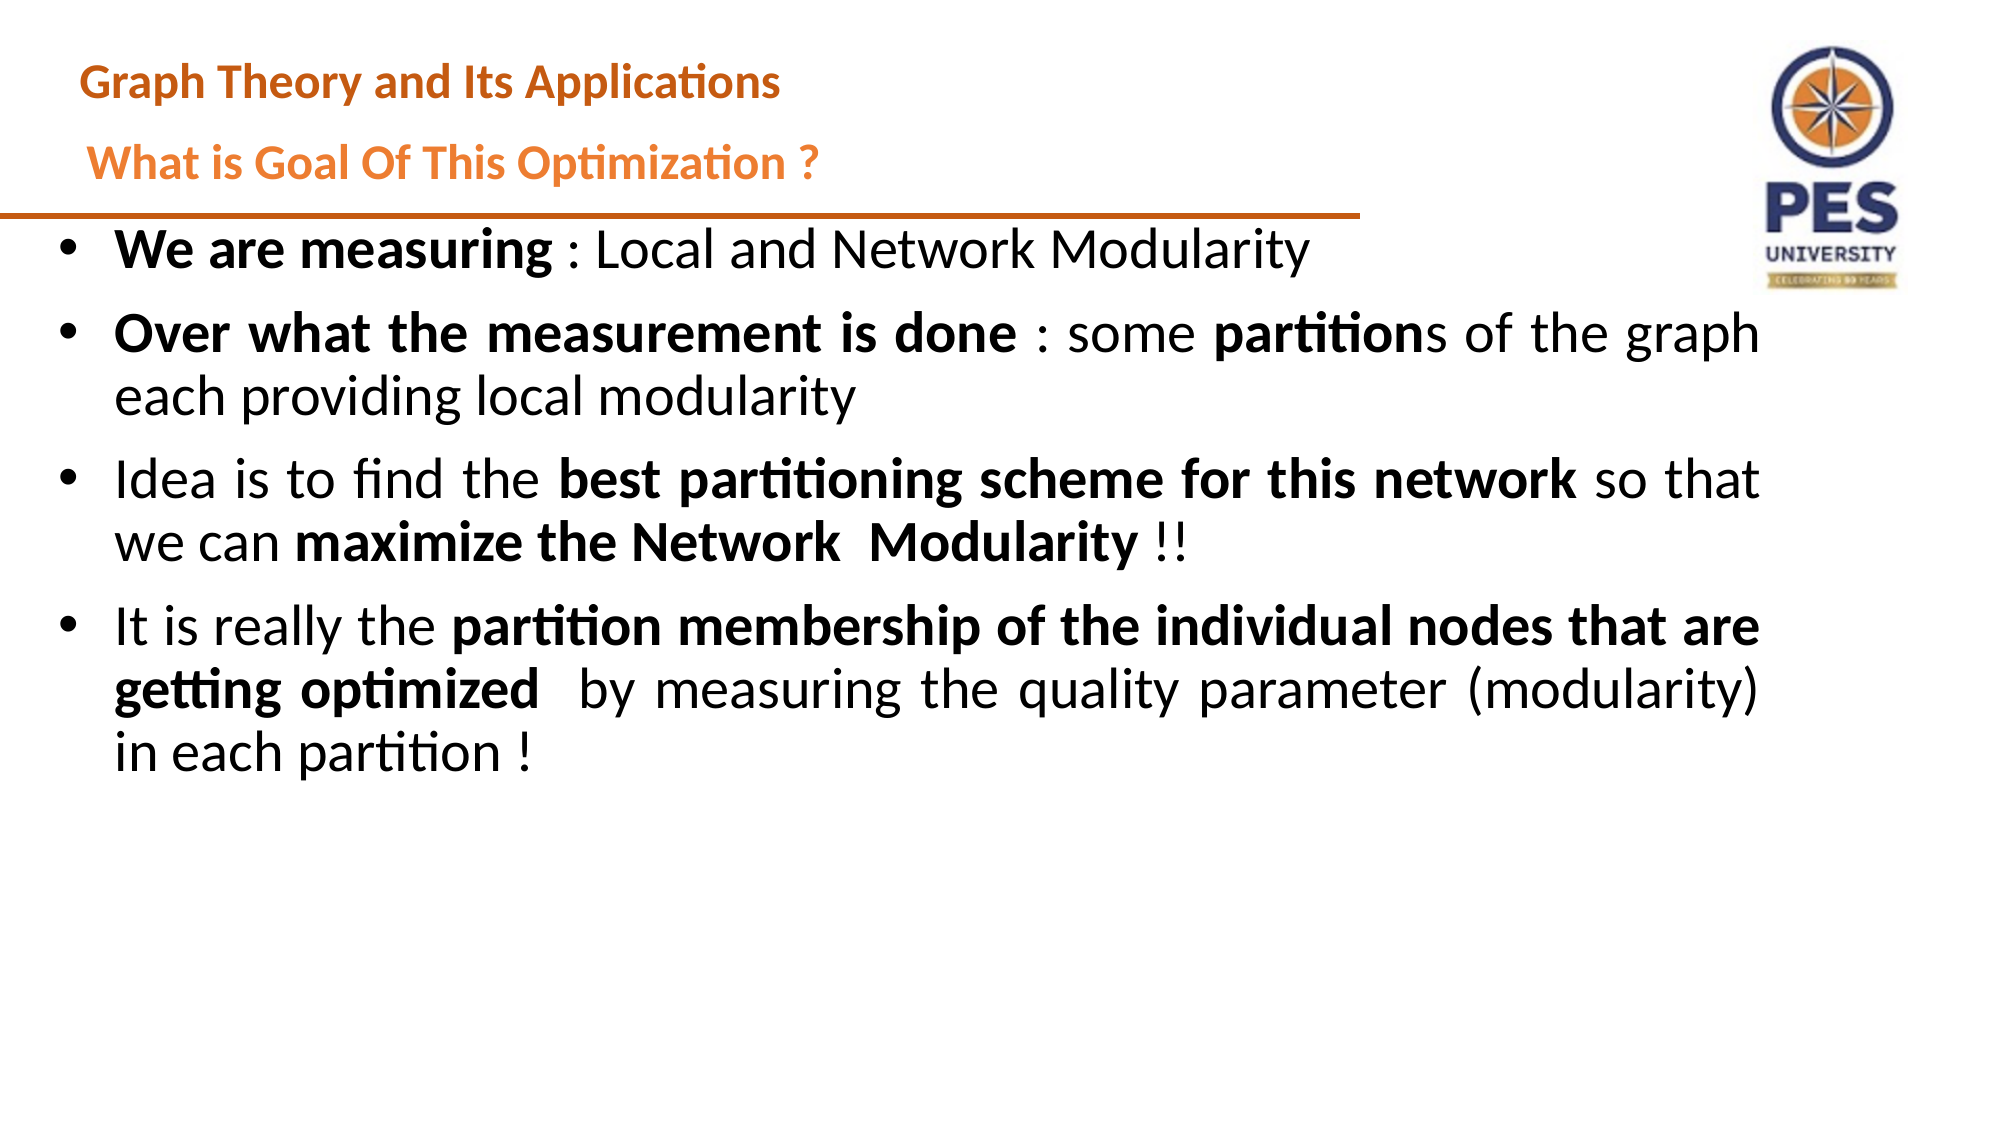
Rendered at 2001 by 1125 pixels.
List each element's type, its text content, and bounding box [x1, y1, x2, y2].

text_box Graph Theory and Its Applications [64, 41, 1295, 117]
text_box We are measuring : Local and Network Modularity Over what the measurement is done : some partitions of the graph each providing local modularity Idea is to find the best partitioning scheme for this network so that we can maximize the Network Modularity !! It is really the partition membership of the individual nodes that are getting optimized by measuring the quality parameter (modularity) in each partition ! [25, 211, 1777, 1084]
picture [1730, 40, 1932, 297]
text_box What is Goal Of This Optimization ? [71, 122, 1384, 198]
